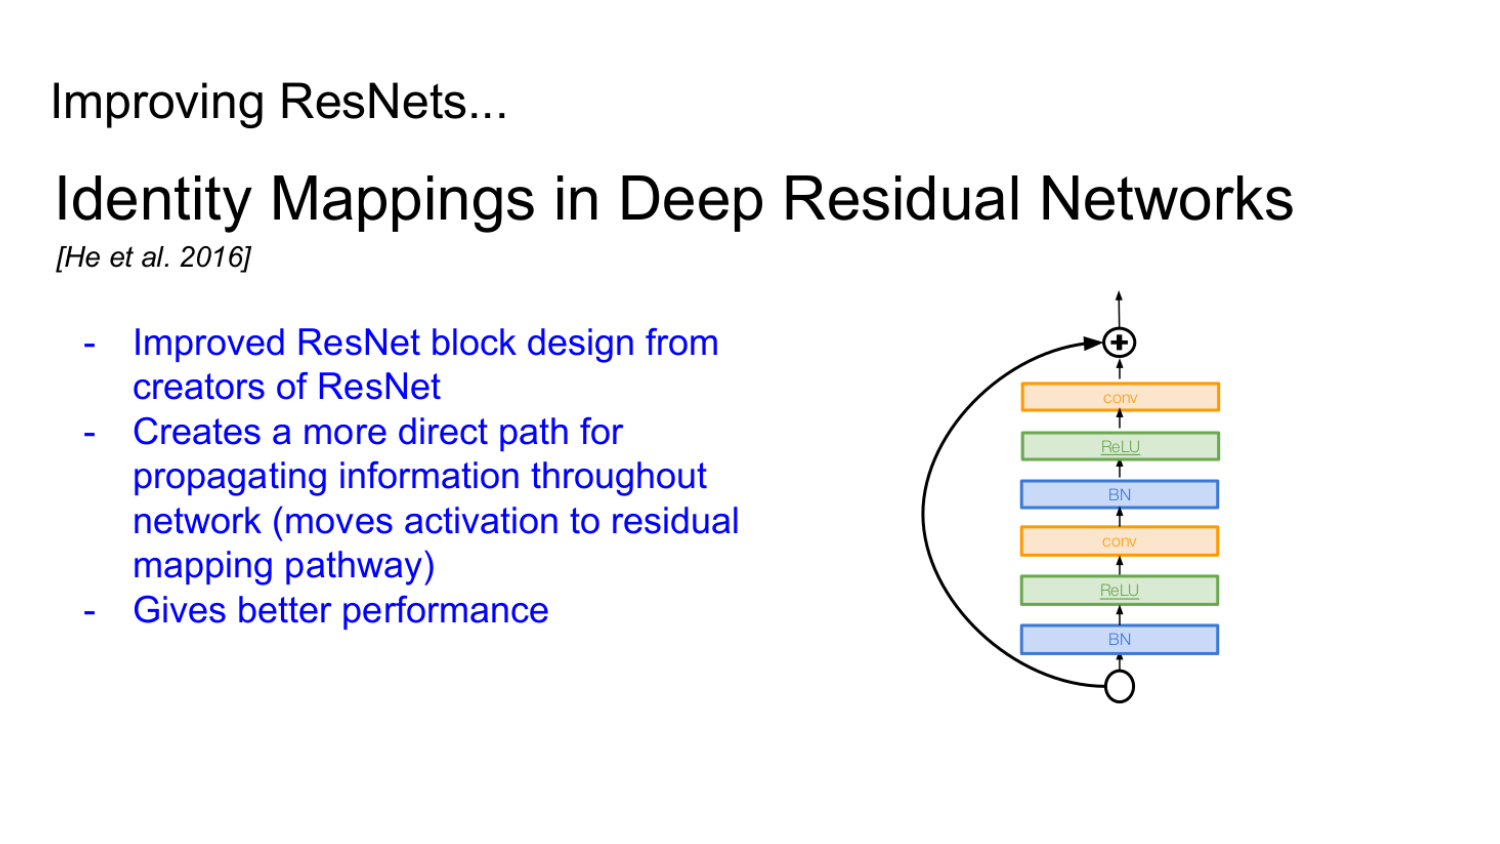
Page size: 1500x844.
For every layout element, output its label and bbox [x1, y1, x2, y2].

picture [24, 75, 1476, 769]
